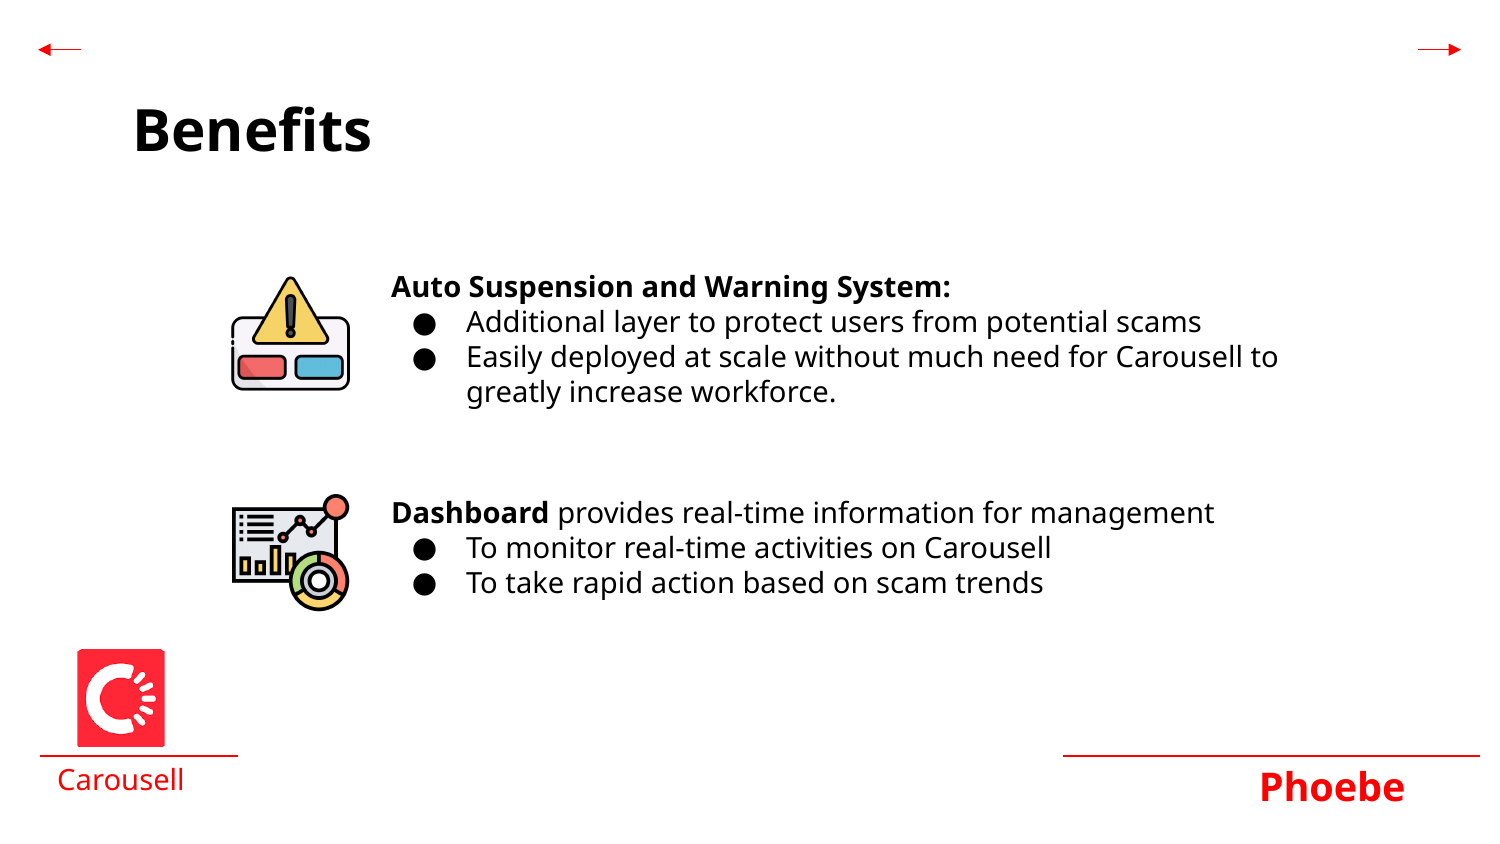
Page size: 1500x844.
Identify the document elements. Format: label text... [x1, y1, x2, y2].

title Benefits of Proposed Solution [116, 78, 1259, 173]
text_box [37, 649, 204, 809]
title Phoebe [1243, 764, 1472, 810]
subtitle Auto Suspension and Warning System: Additional layer to protect users from potential scams Easily deployed at scale without much need for Carousell to greatly increase workforce. [376, 93, 1343, 599]
text_box Dashboard provides real-time information for management To monitor real-time activities on Carousell To take rapid action based on scam trends [376, 479, 1289, 615]
picture [230, 273, 351, 394]
picture [230, 492, 351, 613]
